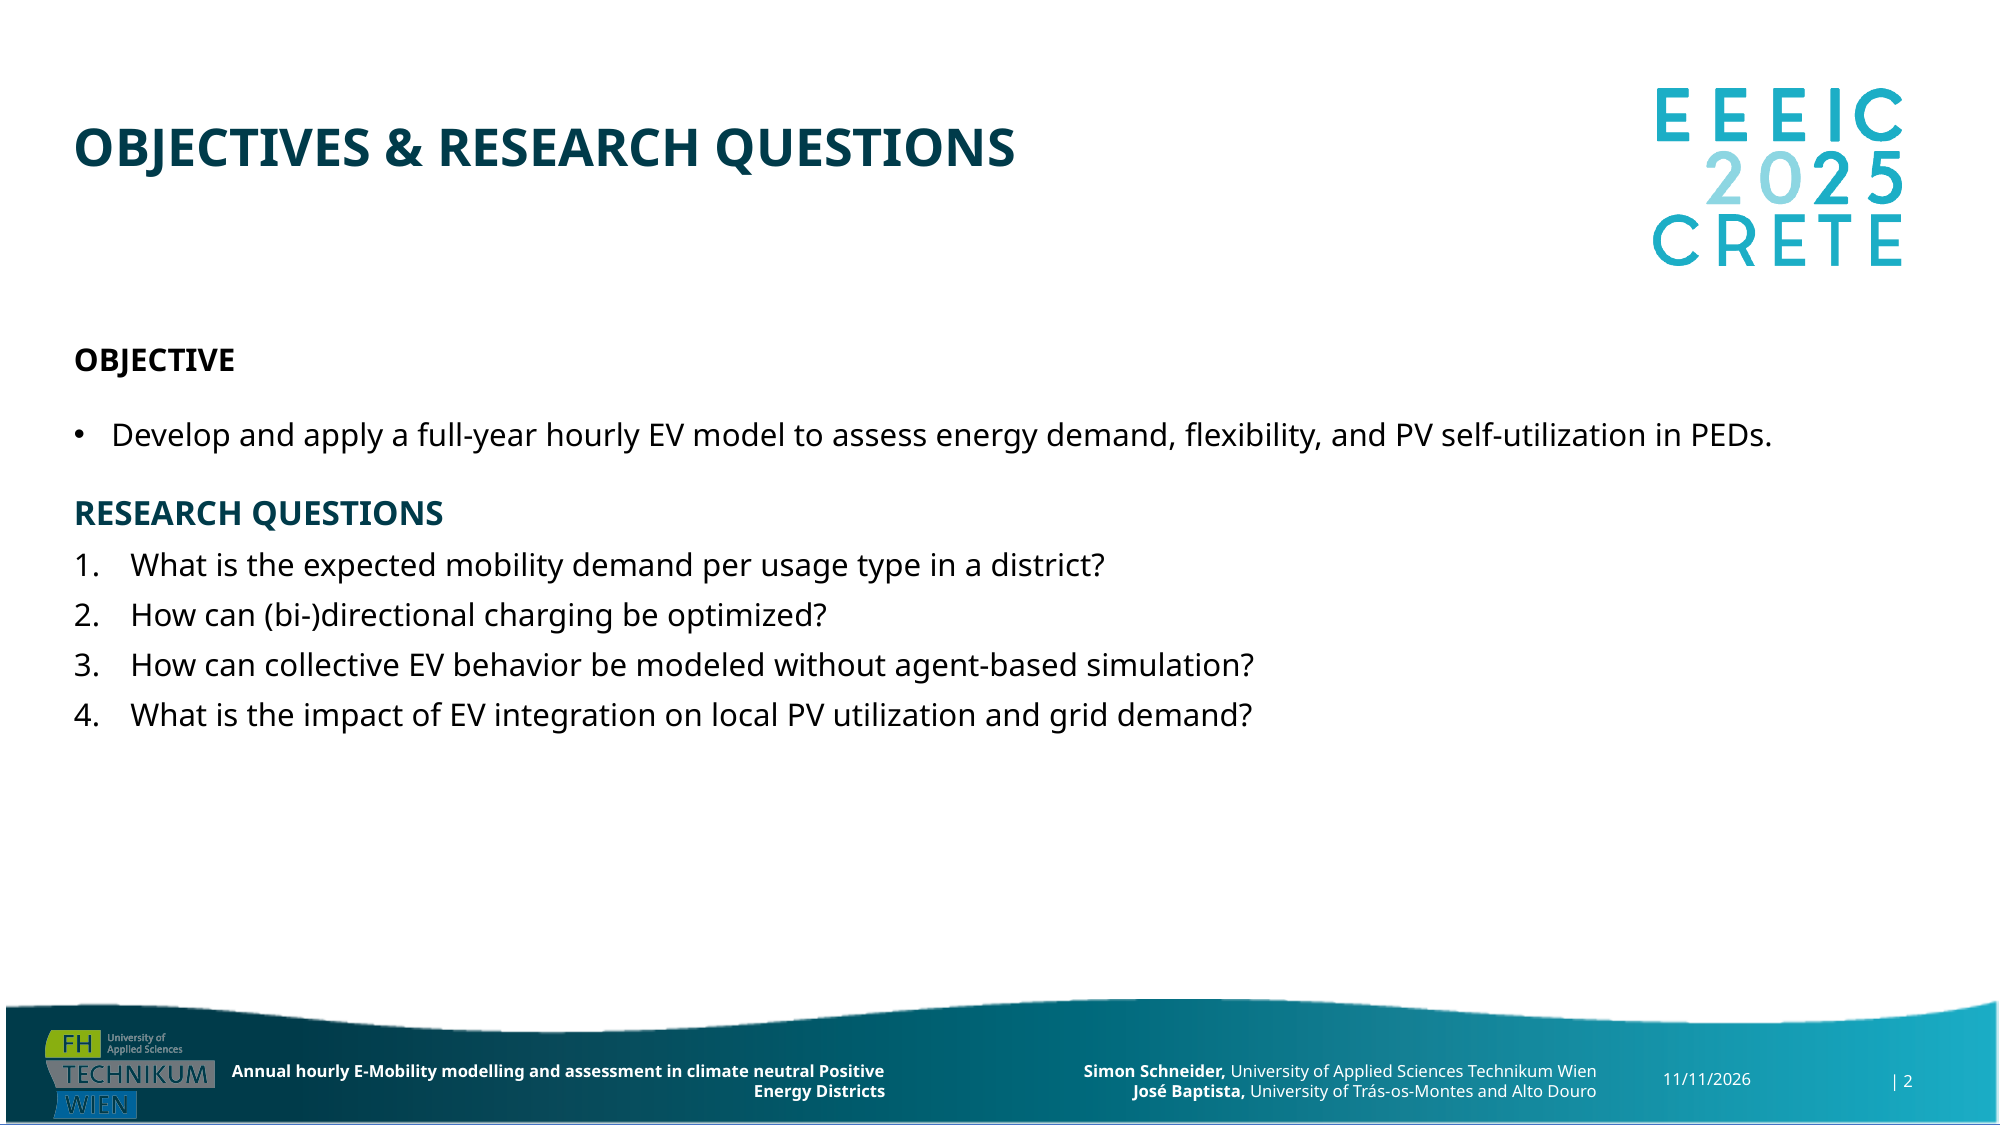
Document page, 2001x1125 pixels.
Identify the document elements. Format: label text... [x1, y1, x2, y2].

picture [46, 1031, 100, 1057]
picture [233, 1069, 242, 1076]
picture [297, 1065, 302, 1076]
picture [464, 1065, 476, 1076]
picture [47, 1061, 214, 1087]
picture [378, 1066, 382, 1076]
picture [429, 1068, 434, 1080]
picture [396, 1065, 404, 1076]
picture [55, 1092, 136, 1118]
title OBJECTIVES & RESEARCH QUESTIONS [59, 59, 1940, 295]
picture [422, 1067, 426, 1077]
picture [341, 1069, 348, 1080]
picture [356, 1066, 361, 1076]
picture [371, 1066, 375, 1076]
picture [6, 999, 1999, 1125]
picture [1652, 88, 1902, 266]
picture [480, 1069, 487, 1076]
list OBJECTIVE Develop and apply a full-year hourly EV model to assess energy demand, flexibility, and PV self-utilization in PEDs. RESEARCH QUESTIONS What is the expected mobility demand per usage type in a district? How can (bi-)directional charging be optimized? How can collective EV behavior be modeled without agent-based simulation? What is the impact of EV integration on local PV utilization and grid demand? [59, 295, 1940, 978]
